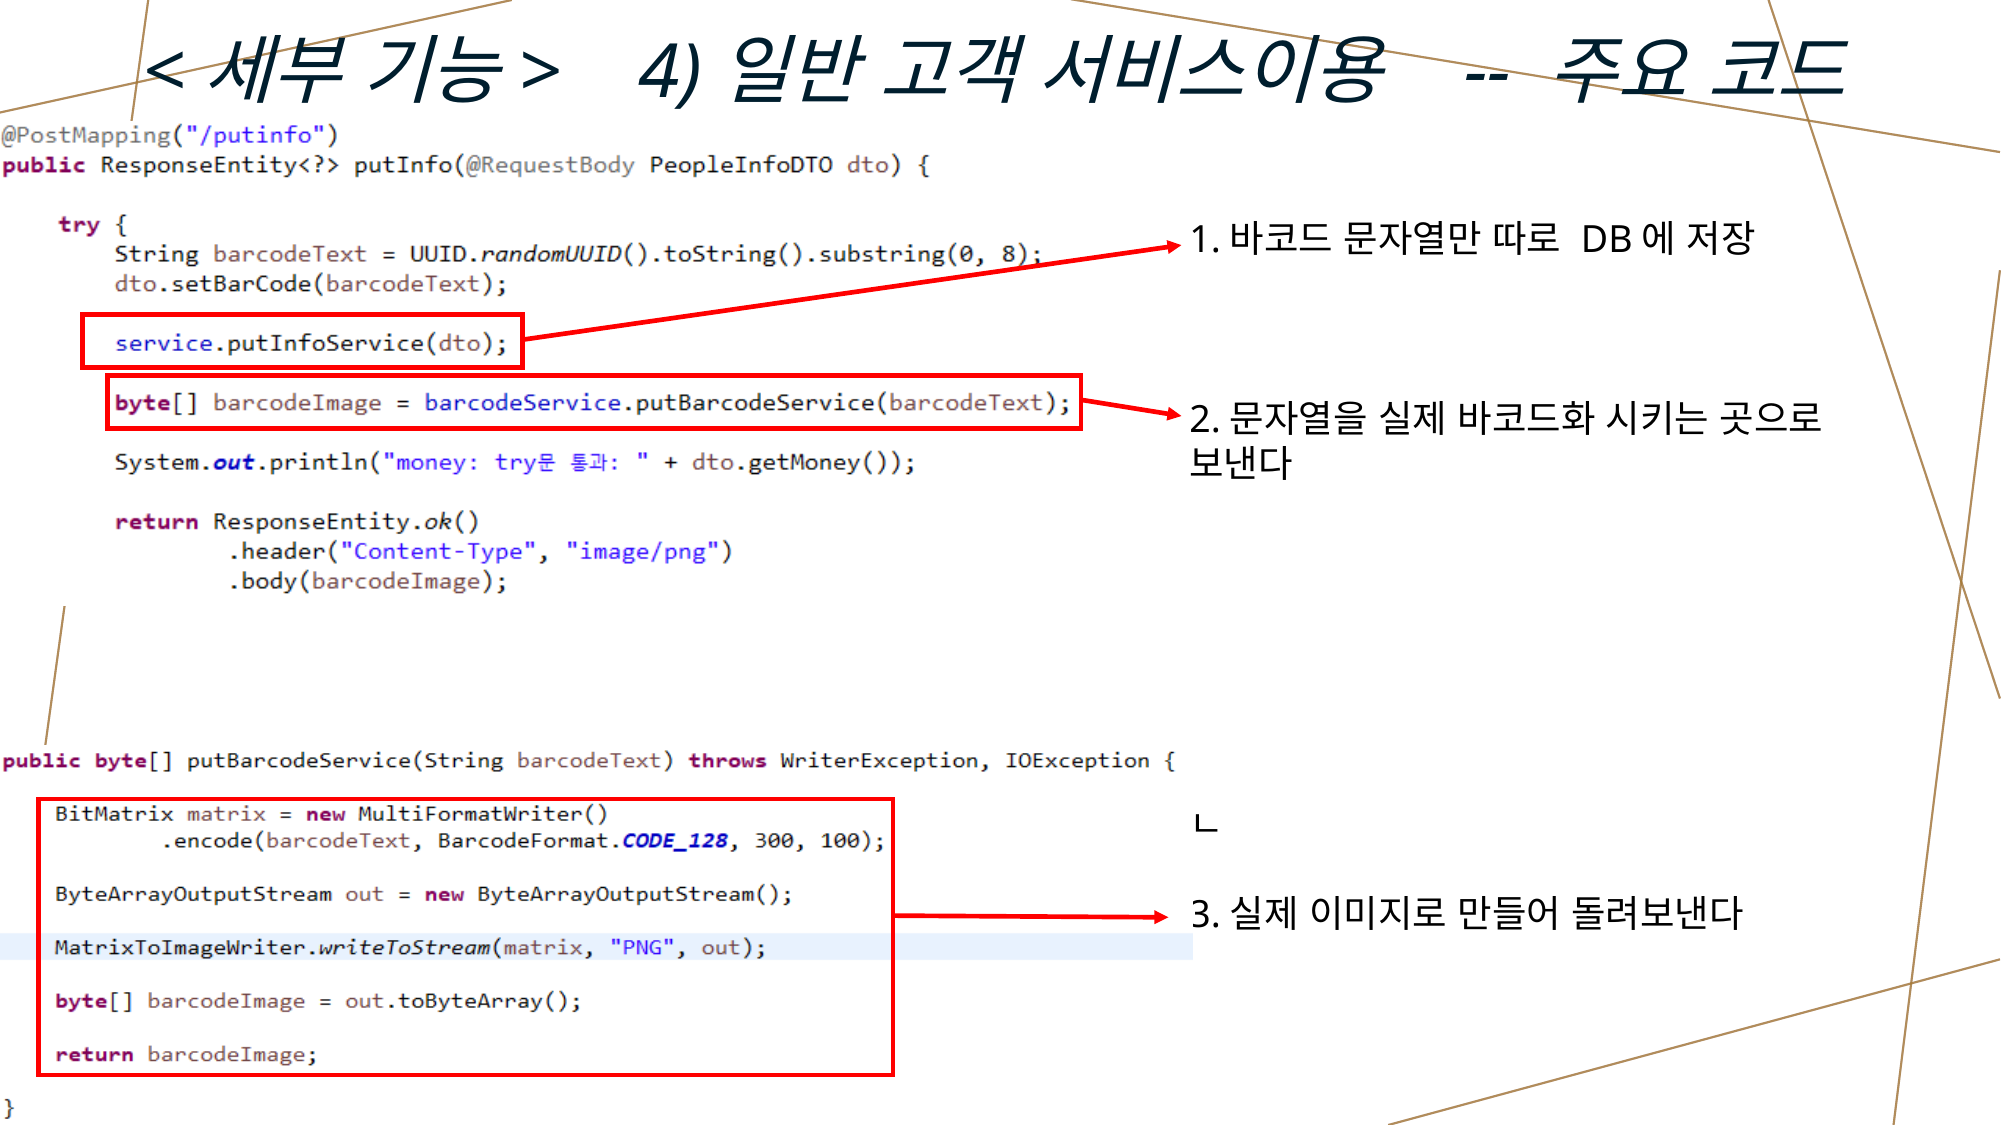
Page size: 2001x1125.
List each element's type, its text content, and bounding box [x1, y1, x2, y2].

text_box [1077, 375, 1082, 430]
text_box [1080, 399, 1182, 416]
picture [0, 745, 1193, 1125]
picture [0, 121, 1077, 606]
title <세부 기능> 4)일반 고객 서비스이용 -- 주요 코드 [127, 0, 1881, 122]
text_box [523, 245, 1182, 340]
text_box 1.바코드 문자열만 따로 DB에 저장 2.문자열을 실제 바코드화 시키는 곳으로 보낸다 ㄴ 3.실제 이미지로 만들어 돌려보낸다 [1174, 207, 1971, 943]
